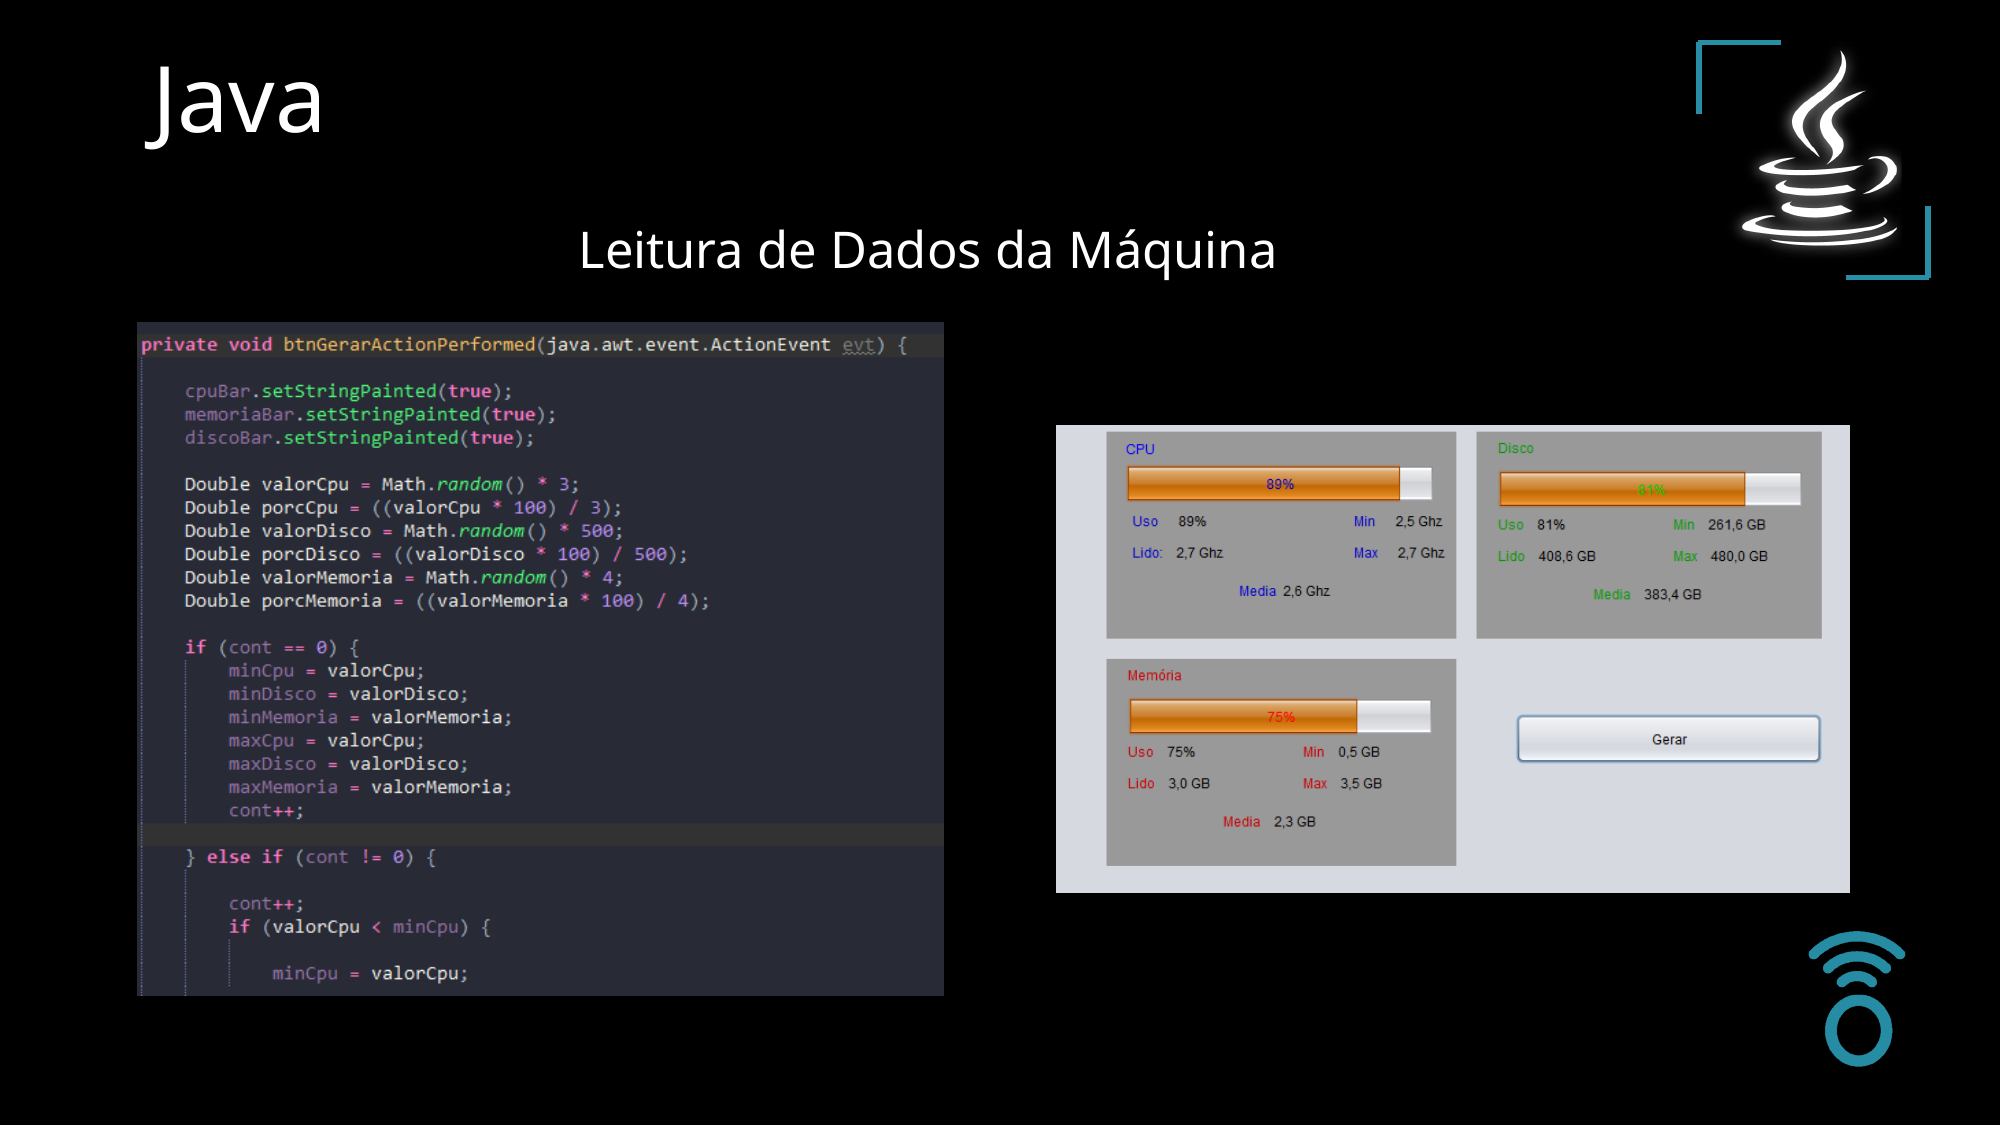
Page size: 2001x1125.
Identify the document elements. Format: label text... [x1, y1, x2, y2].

picture [1783, 914, 1942, 1078]
title Java [137, 0, 418, 212]
picture [1724, 41, 1902, 300]
text_box Leitura de Dados da Máquina [563, 202, 1437, 302]
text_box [1846, 205, 1930, 279]
picture [1056, 425, 1850, 893]
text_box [1697, 41, 1781, 114]
picture [137, 322, 944, 996]
